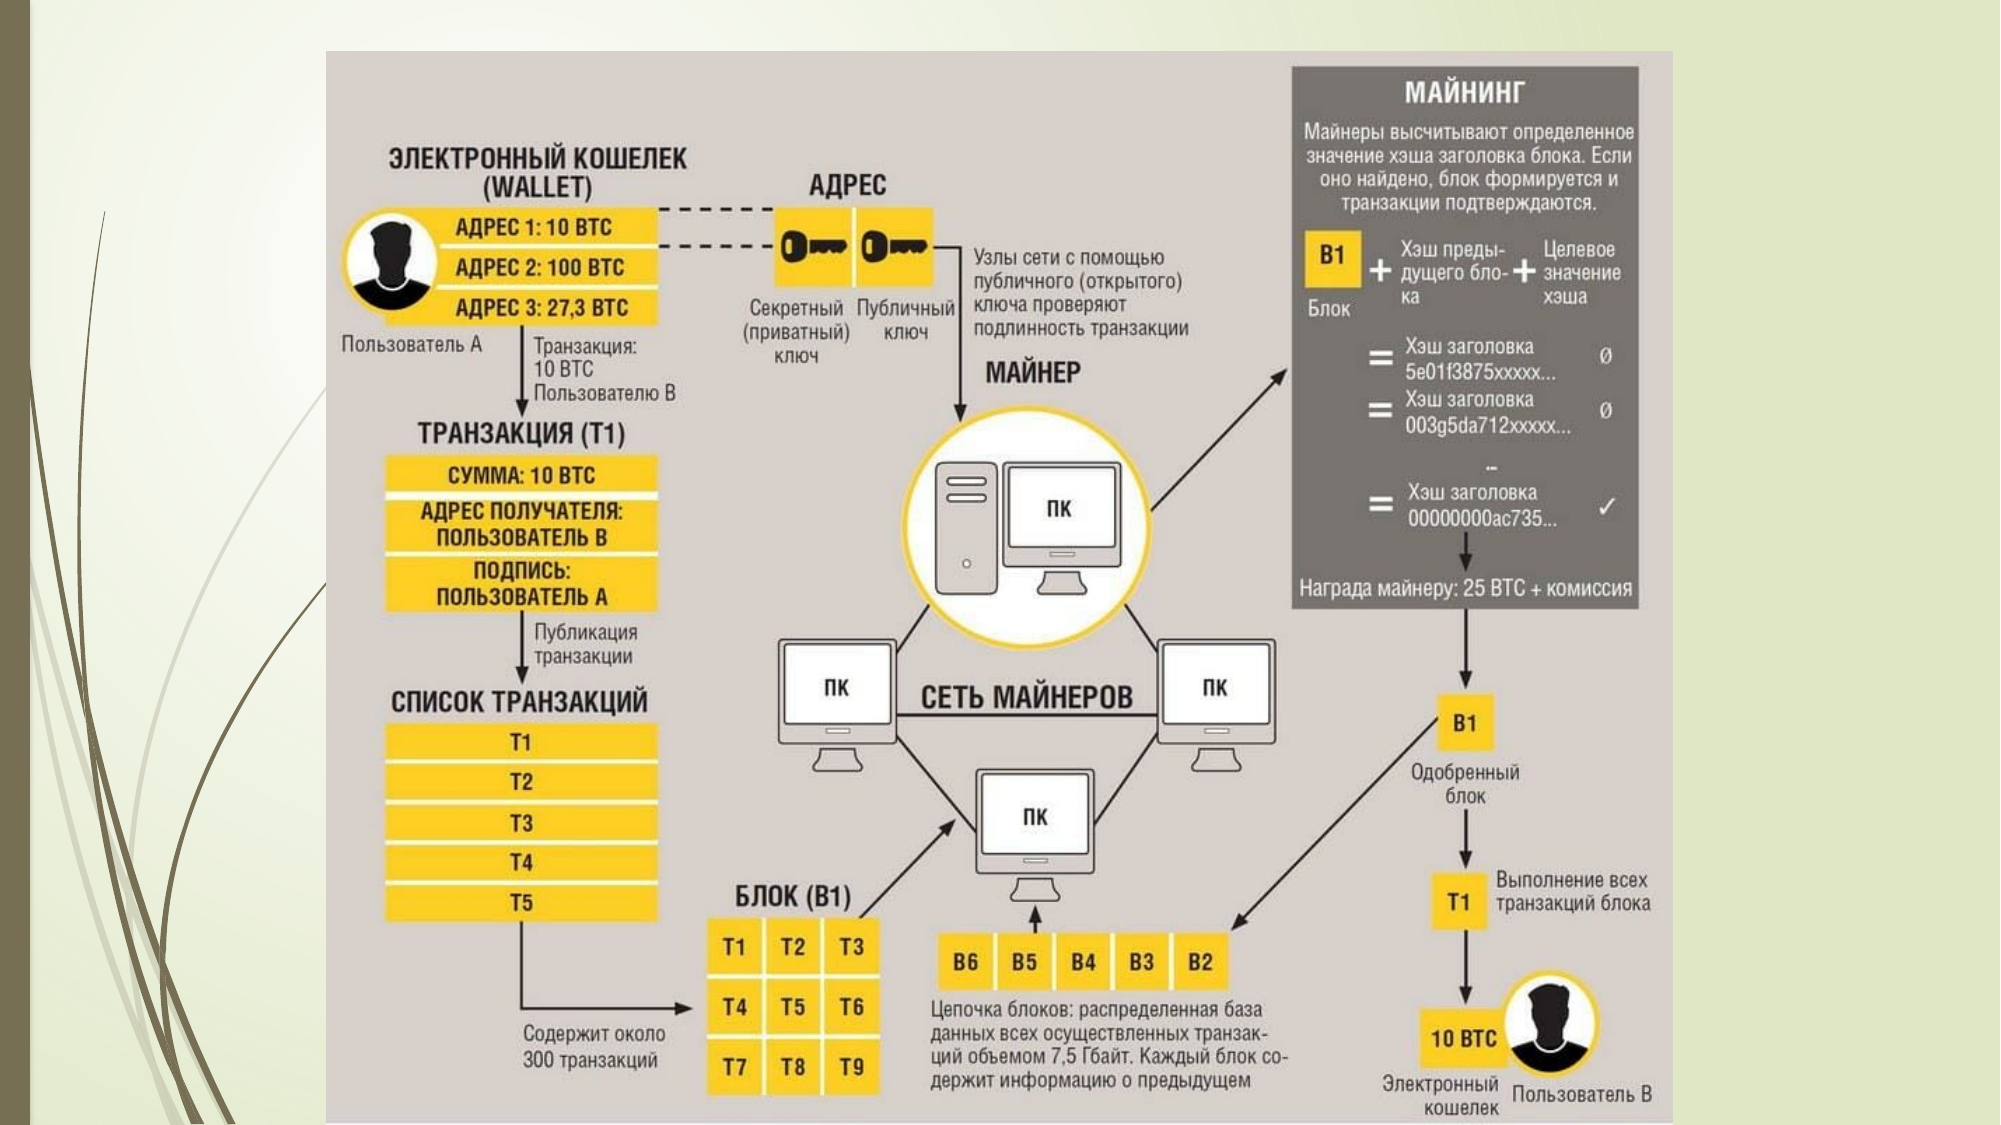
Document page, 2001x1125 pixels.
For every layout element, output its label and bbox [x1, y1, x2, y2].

picture [326, 50, 1673, 1125]
